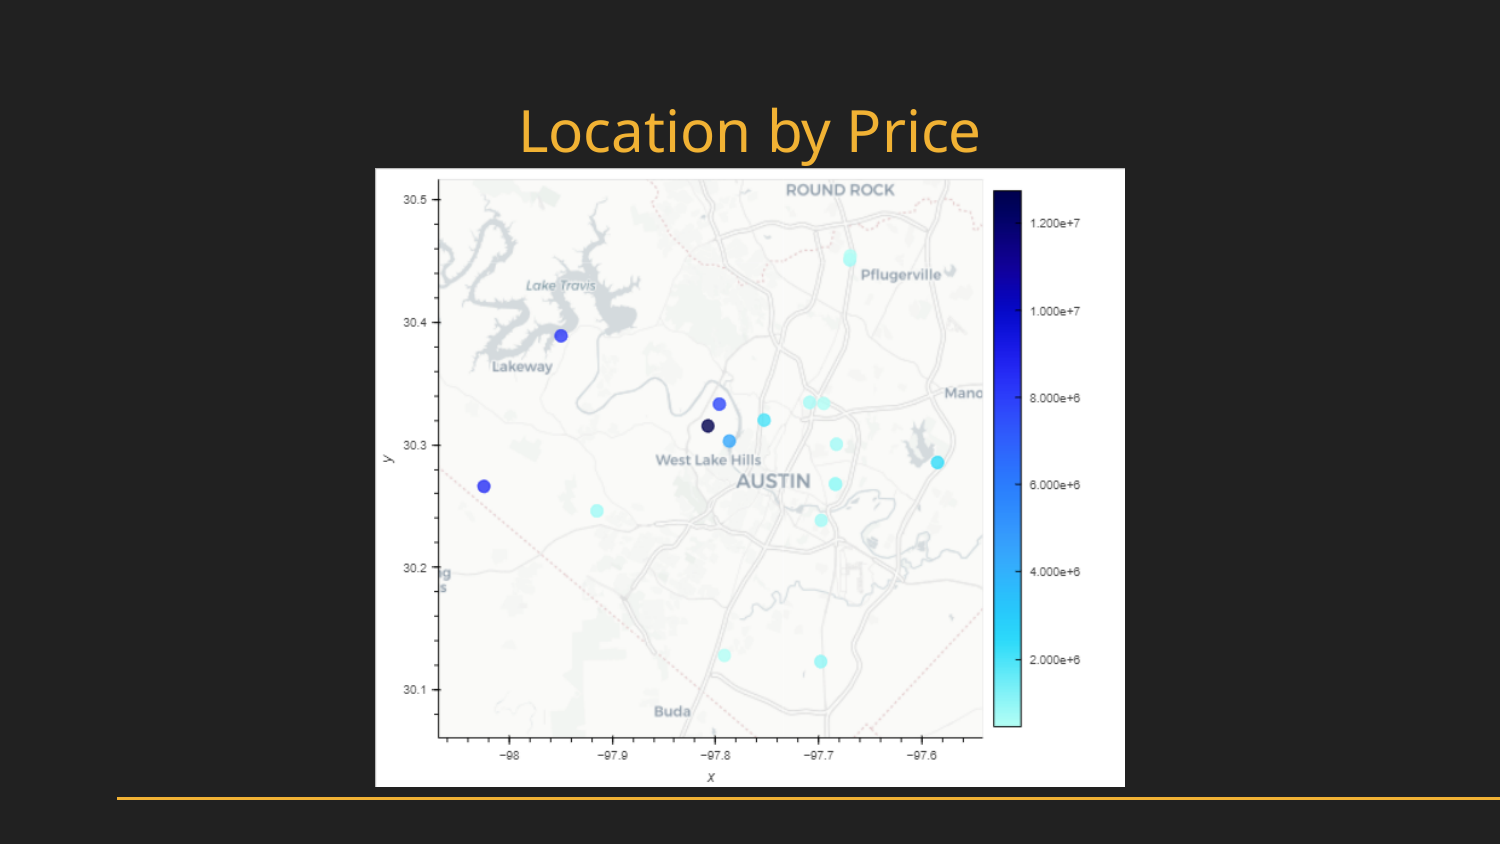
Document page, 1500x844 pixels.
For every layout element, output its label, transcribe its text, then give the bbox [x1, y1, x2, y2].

title Location by Price [116, 90, 1383, 169]
picture [374, 168, 1125, 787]
